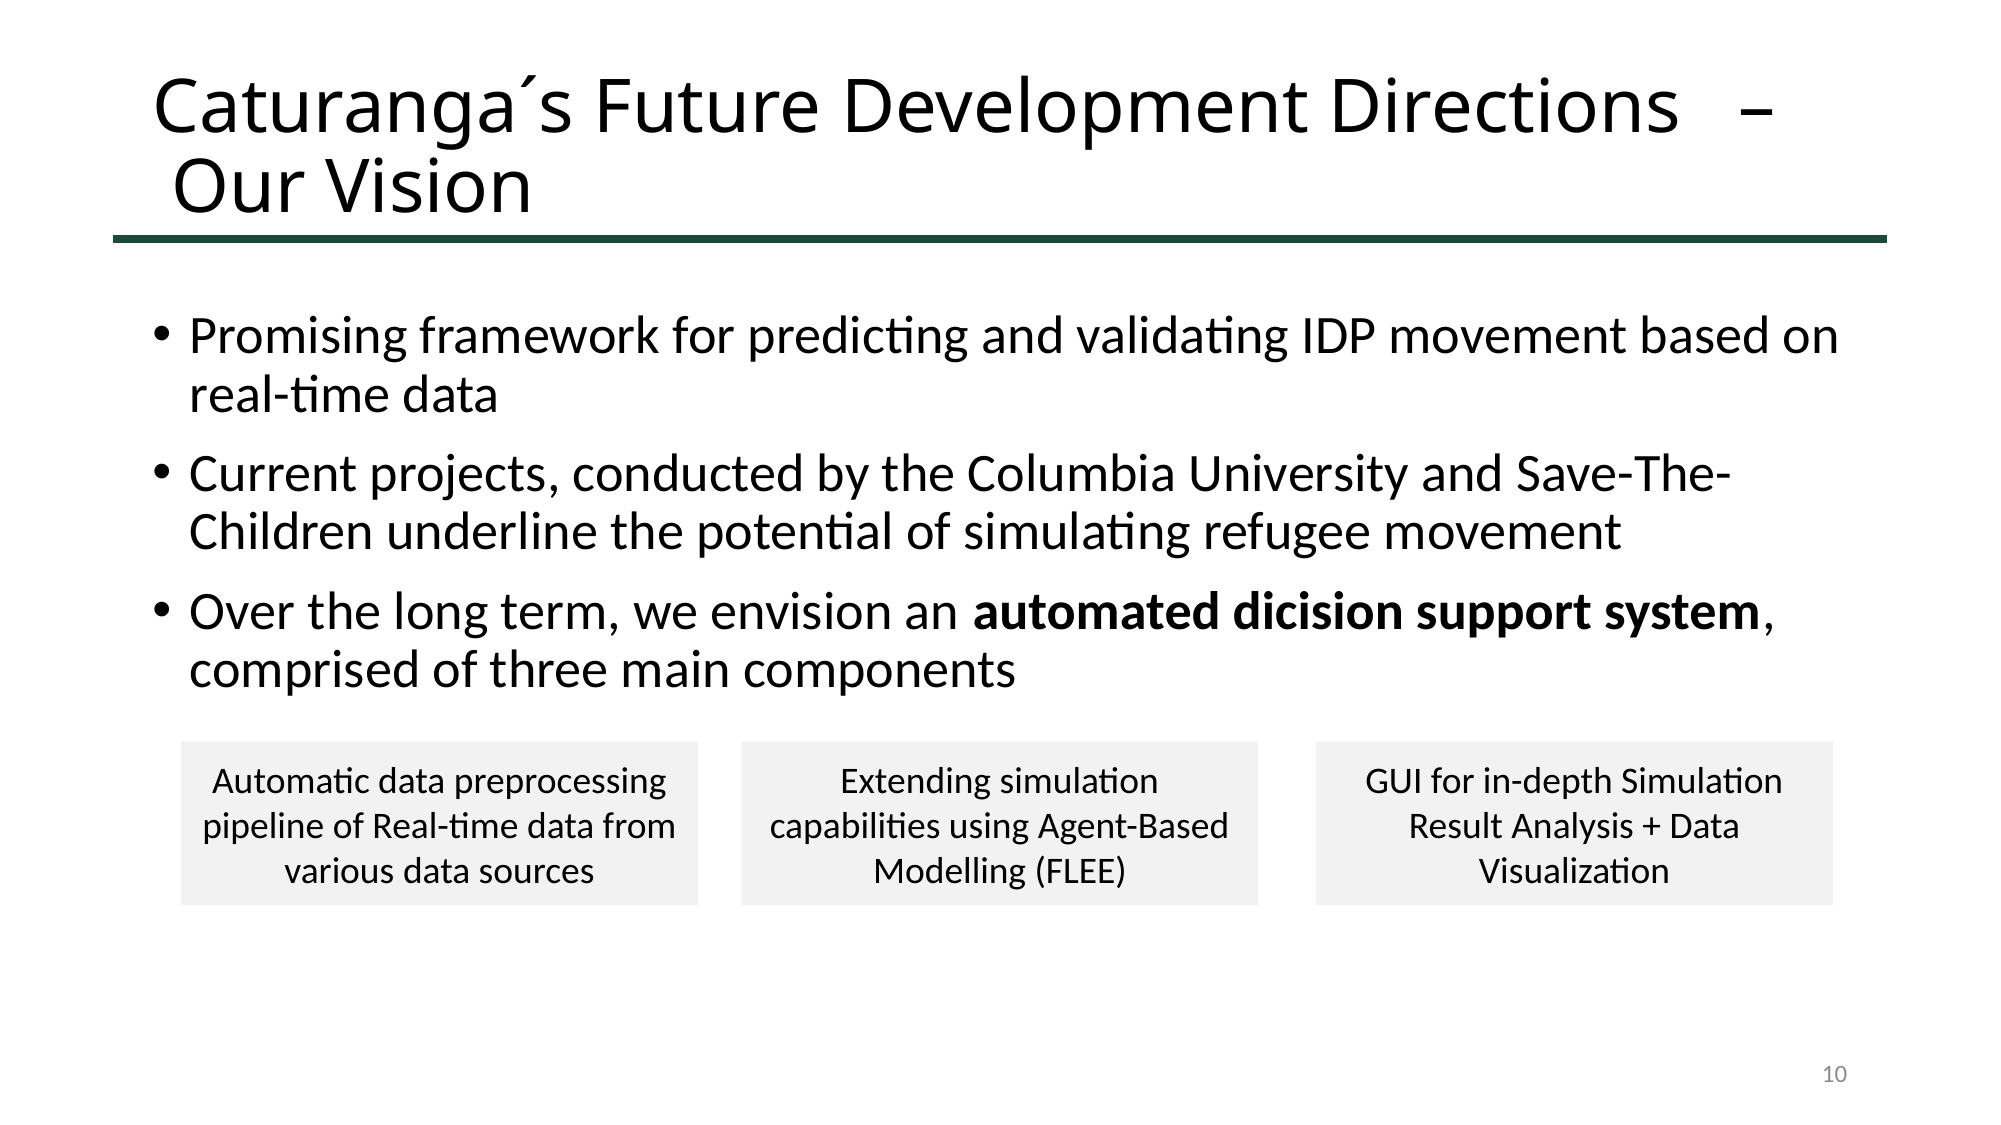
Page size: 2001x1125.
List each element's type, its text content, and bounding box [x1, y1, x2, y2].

text_box [113, 235, 1887, 243]
text_box GUI for in-depth Simulation Result Analysis + Data Visualization [1315, 740, 1834, 906]
title Caturanga´s Future Development Directions – Our Vision [137, 59, 1863, 235]
text_box Automatic data preprocessing pipeline of Real-time data from various data sources [180, 740, 699, 906]
list Promising framework for predicting and validating IDP movement based on real-time data Current projects, conducted by the Columbia University and Save-The-Children underline the potential of simulating refugee movement Over the long term, we envision an automated dicision support system, comprised of three main components [137, 299, 1886, 1014]
text_box Extending simulation capabilities using Agent-Based Modelling (FLEE) [740, 740, 1259, 906]
slide_number 10 [1412, 1042, 1863, 1103]
